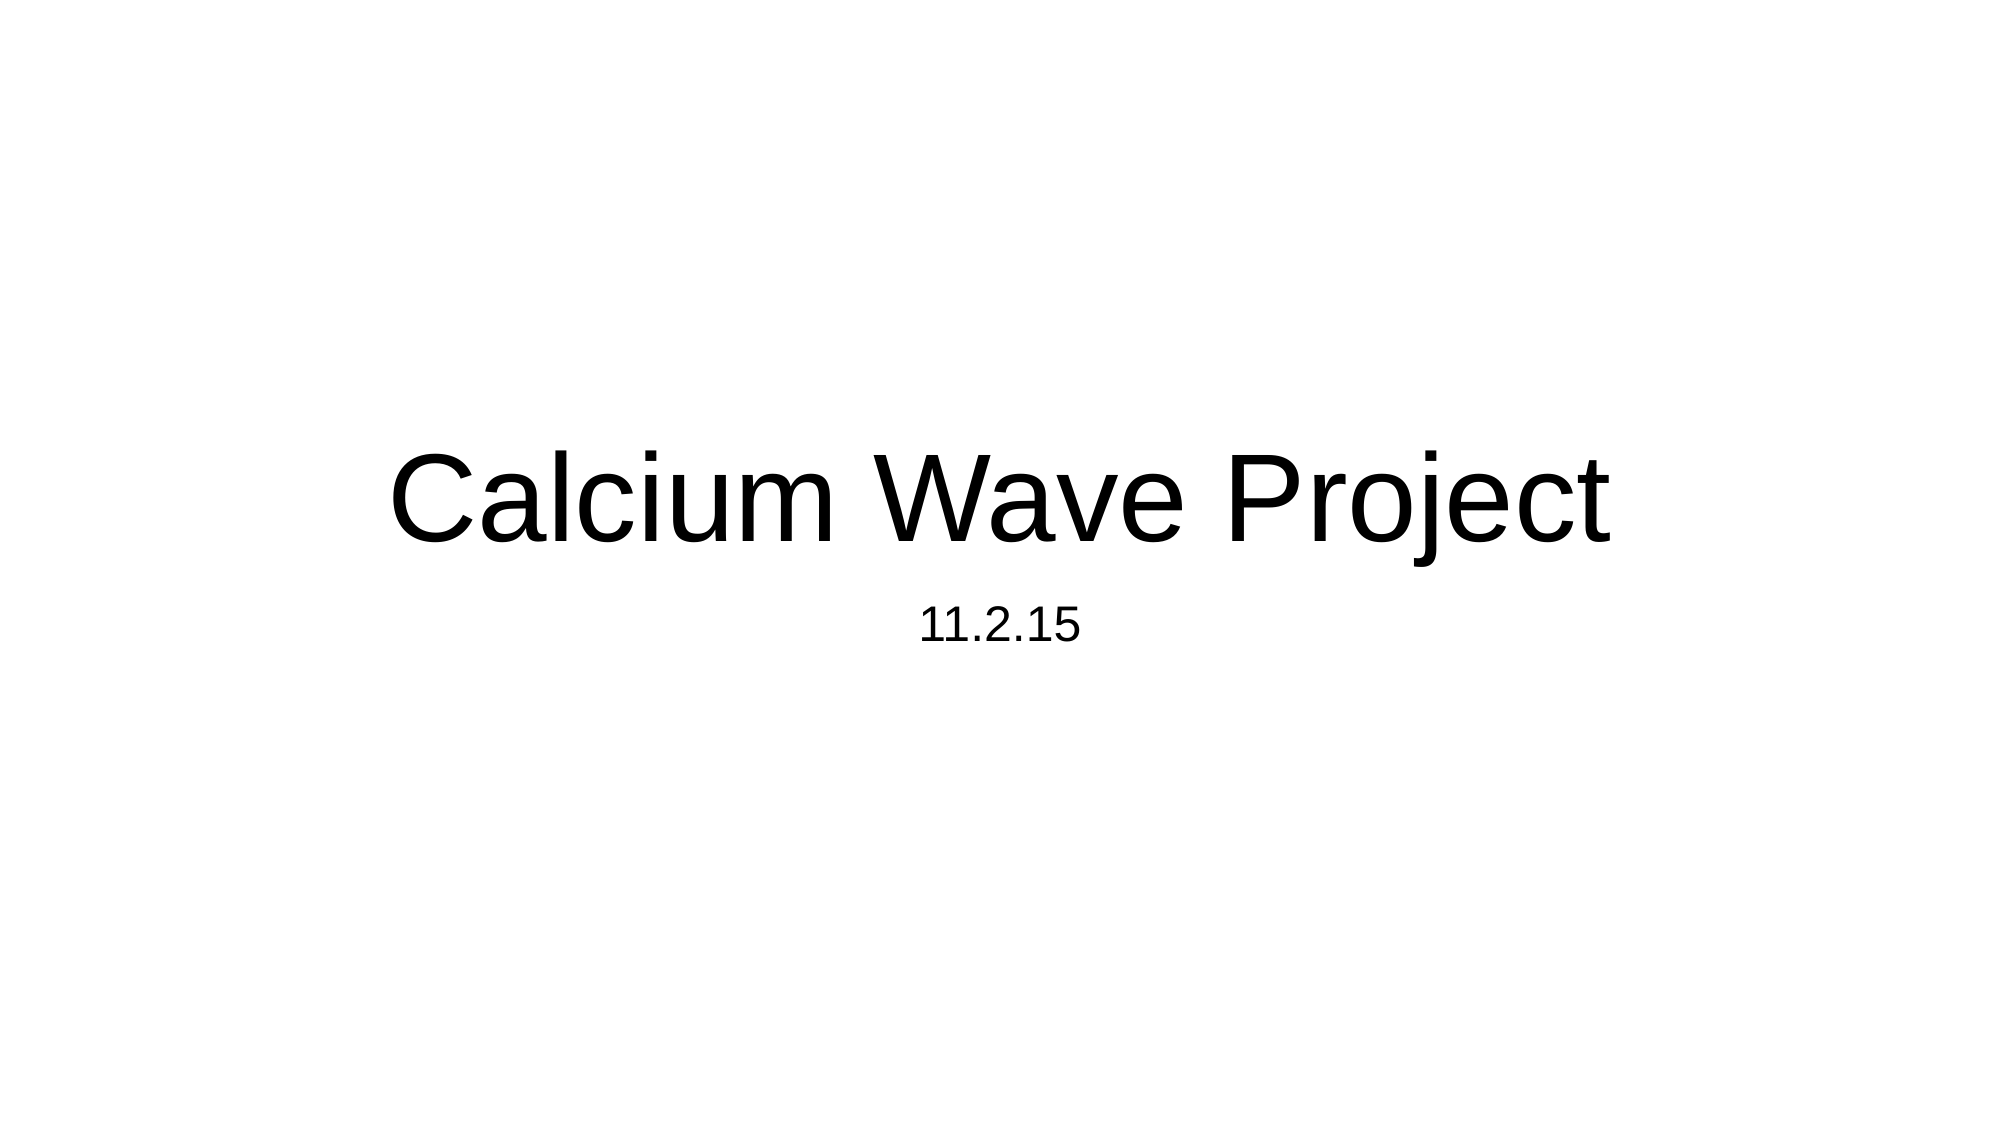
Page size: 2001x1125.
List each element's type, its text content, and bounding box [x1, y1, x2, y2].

subtitle 11.2.15 [249, 590, 1750, 863]
title Calcium Wave Project [249, 184, 1750, 576]
